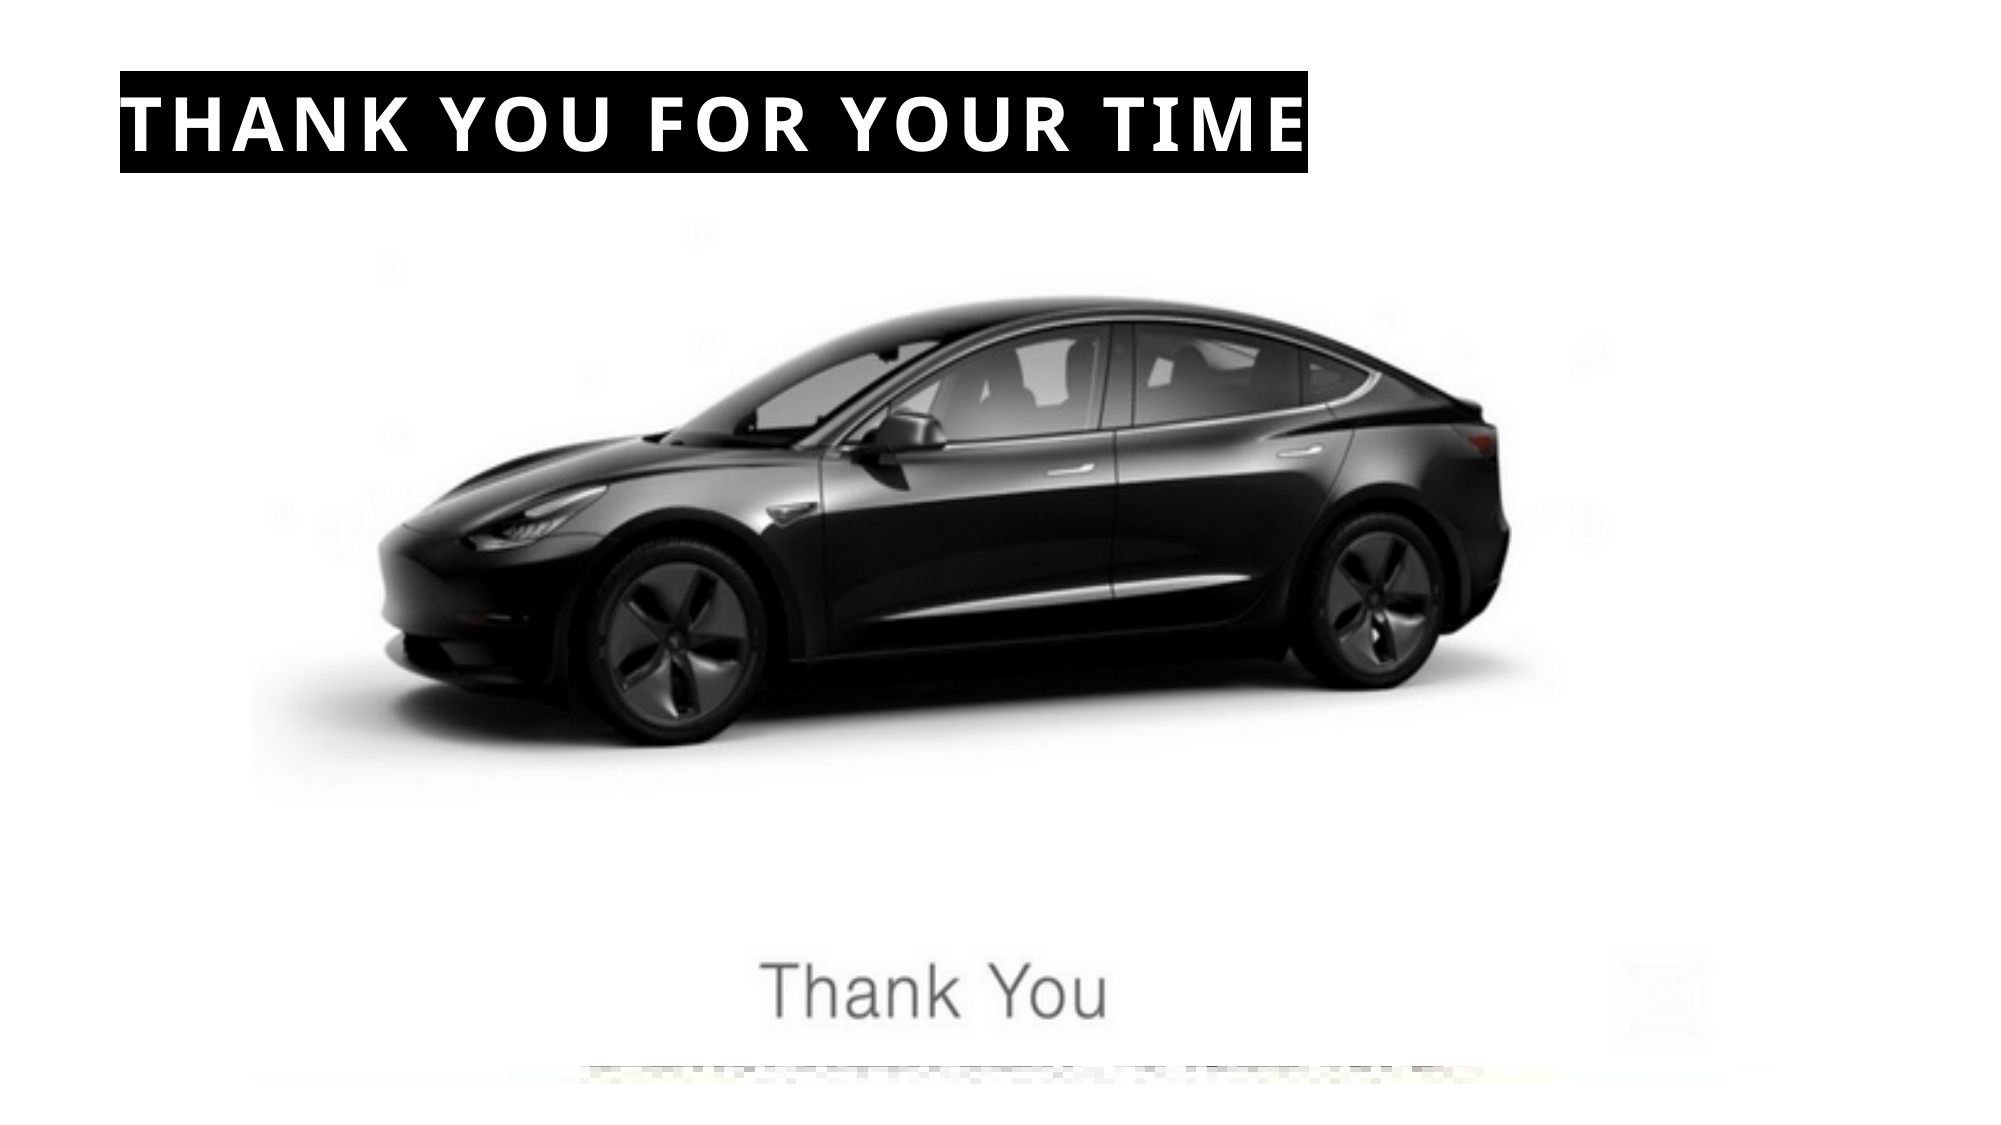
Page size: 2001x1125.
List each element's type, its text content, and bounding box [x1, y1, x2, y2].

title Thank you for your time [104, 14, 1848, 174]
picture [252, 189, 1772, 1084]
